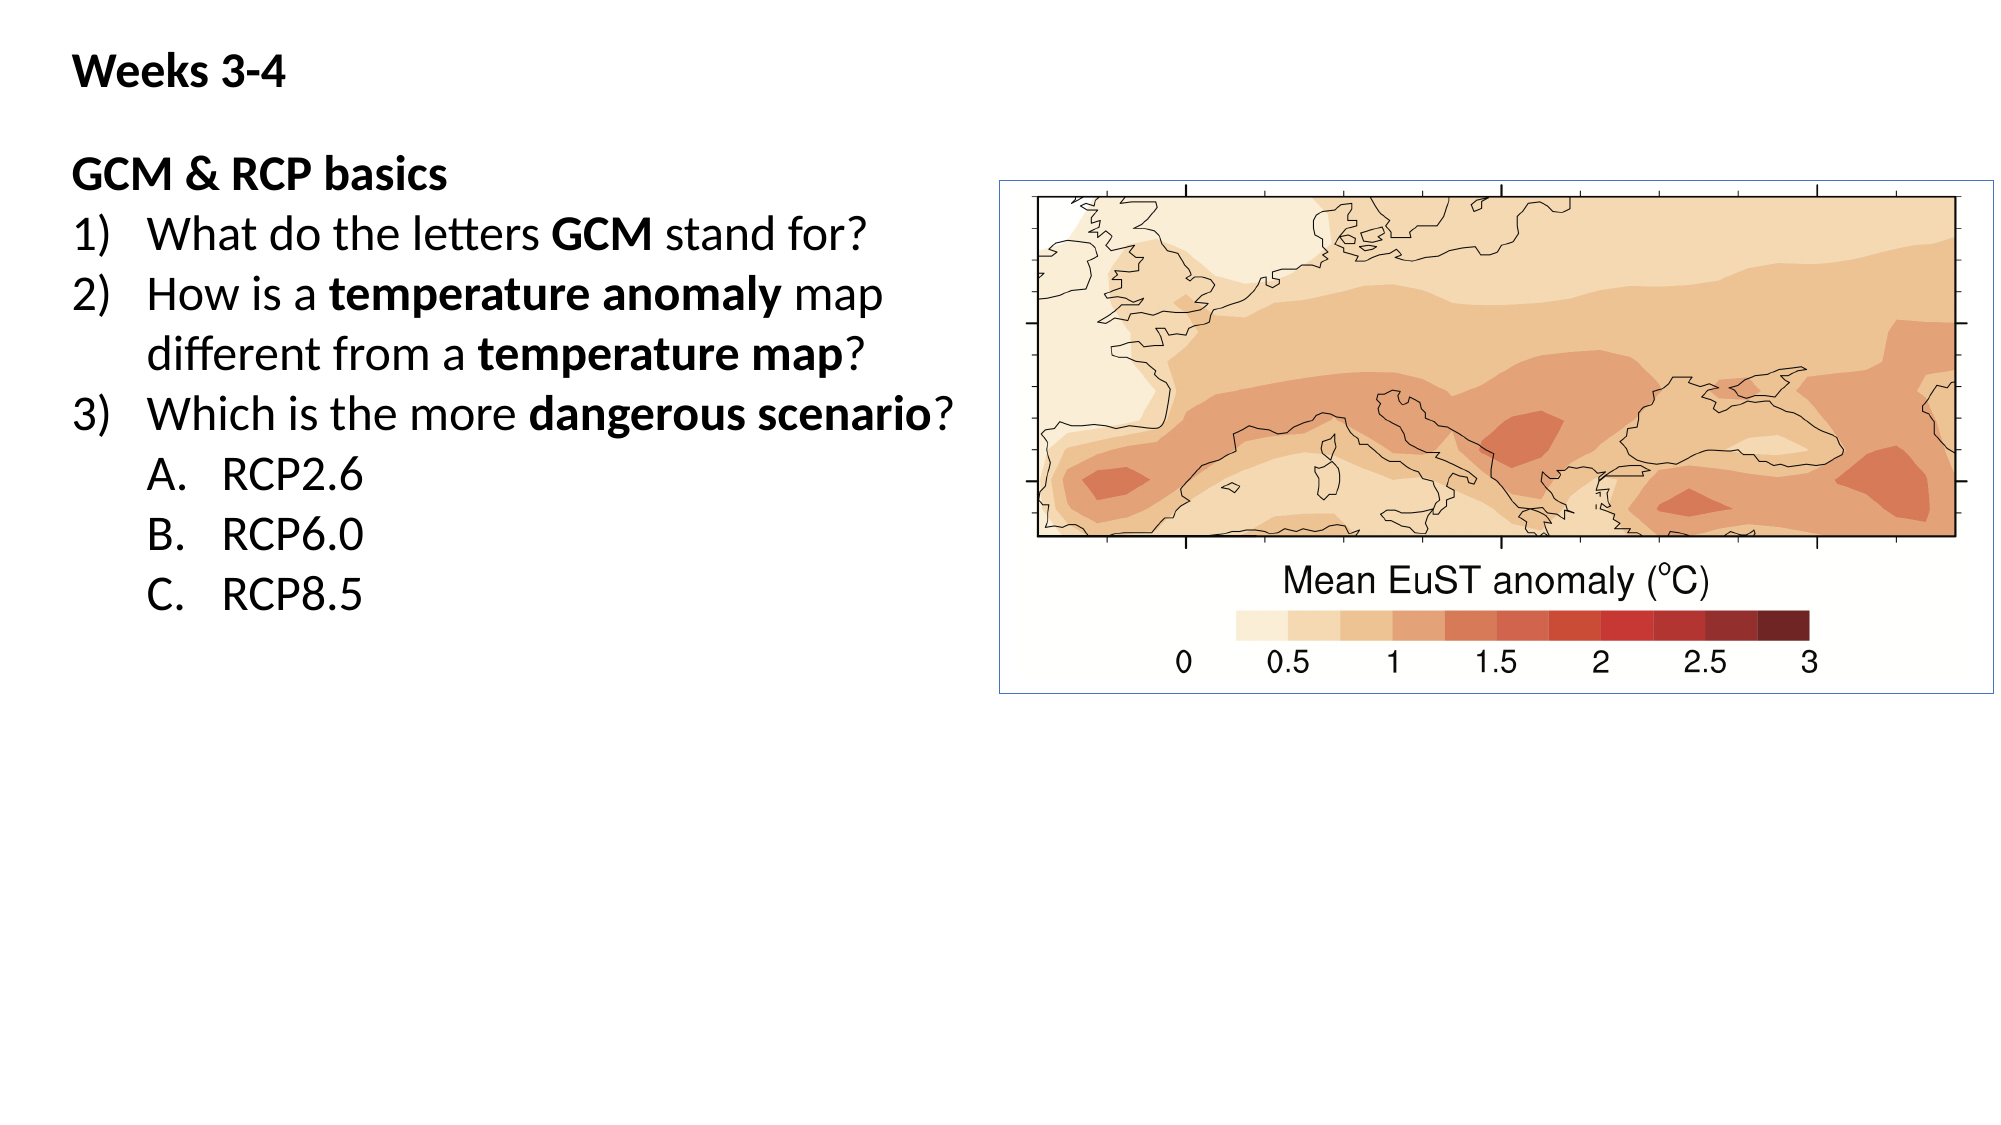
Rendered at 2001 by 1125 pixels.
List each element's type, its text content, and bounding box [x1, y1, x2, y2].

text_box GCM & RCP basics What do the letters GCM stand for? How is a temperature anomaly map different from a temperature map? Which is the more dangerous scenario? RCP2.6 RCP6.0 RCP8.5 [56, 133, 979, 628]
text_box Weeks 3-4 [56, 30, 905, 105]
picture [999, 180, 1994, 694]
